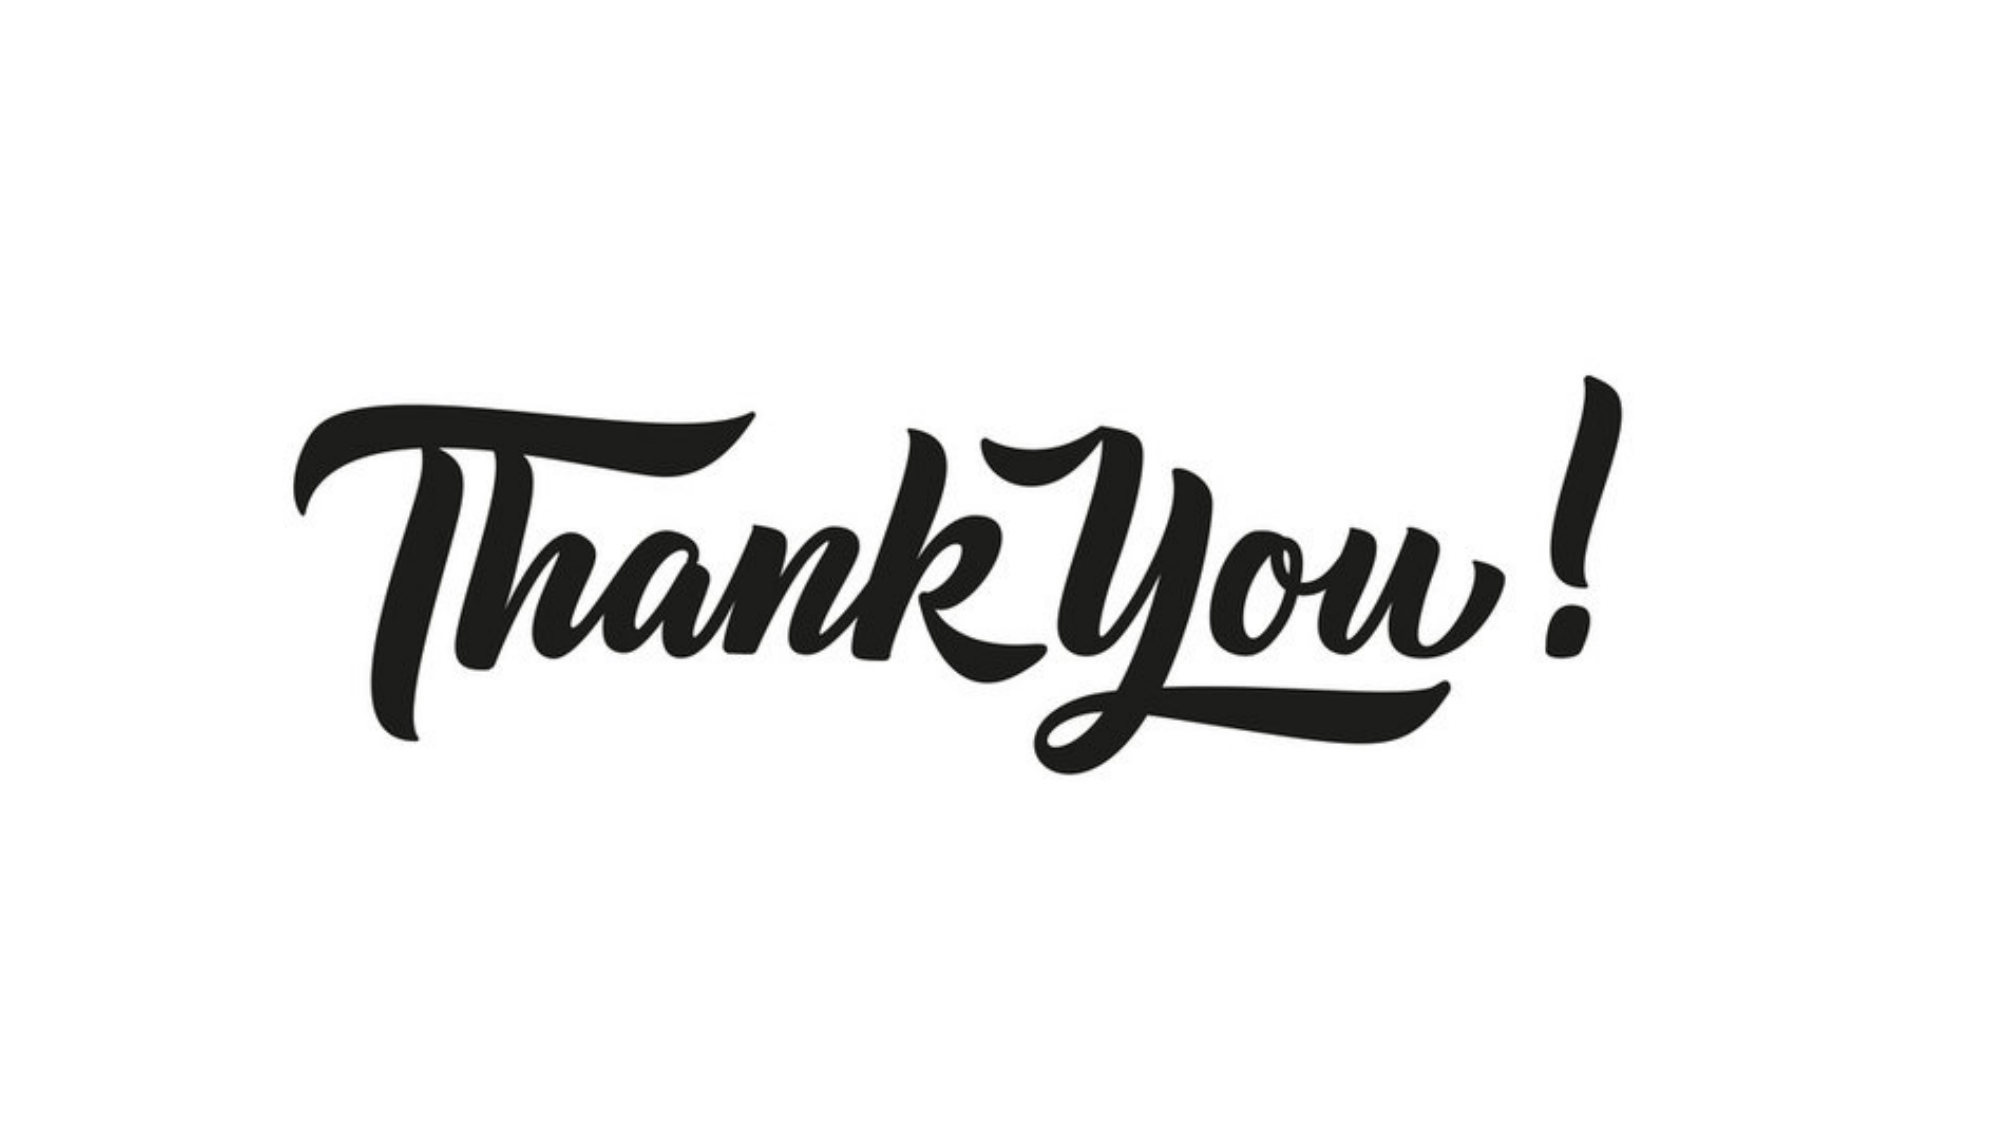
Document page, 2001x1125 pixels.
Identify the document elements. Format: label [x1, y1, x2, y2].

picture [64, 190, 1850, 951]
